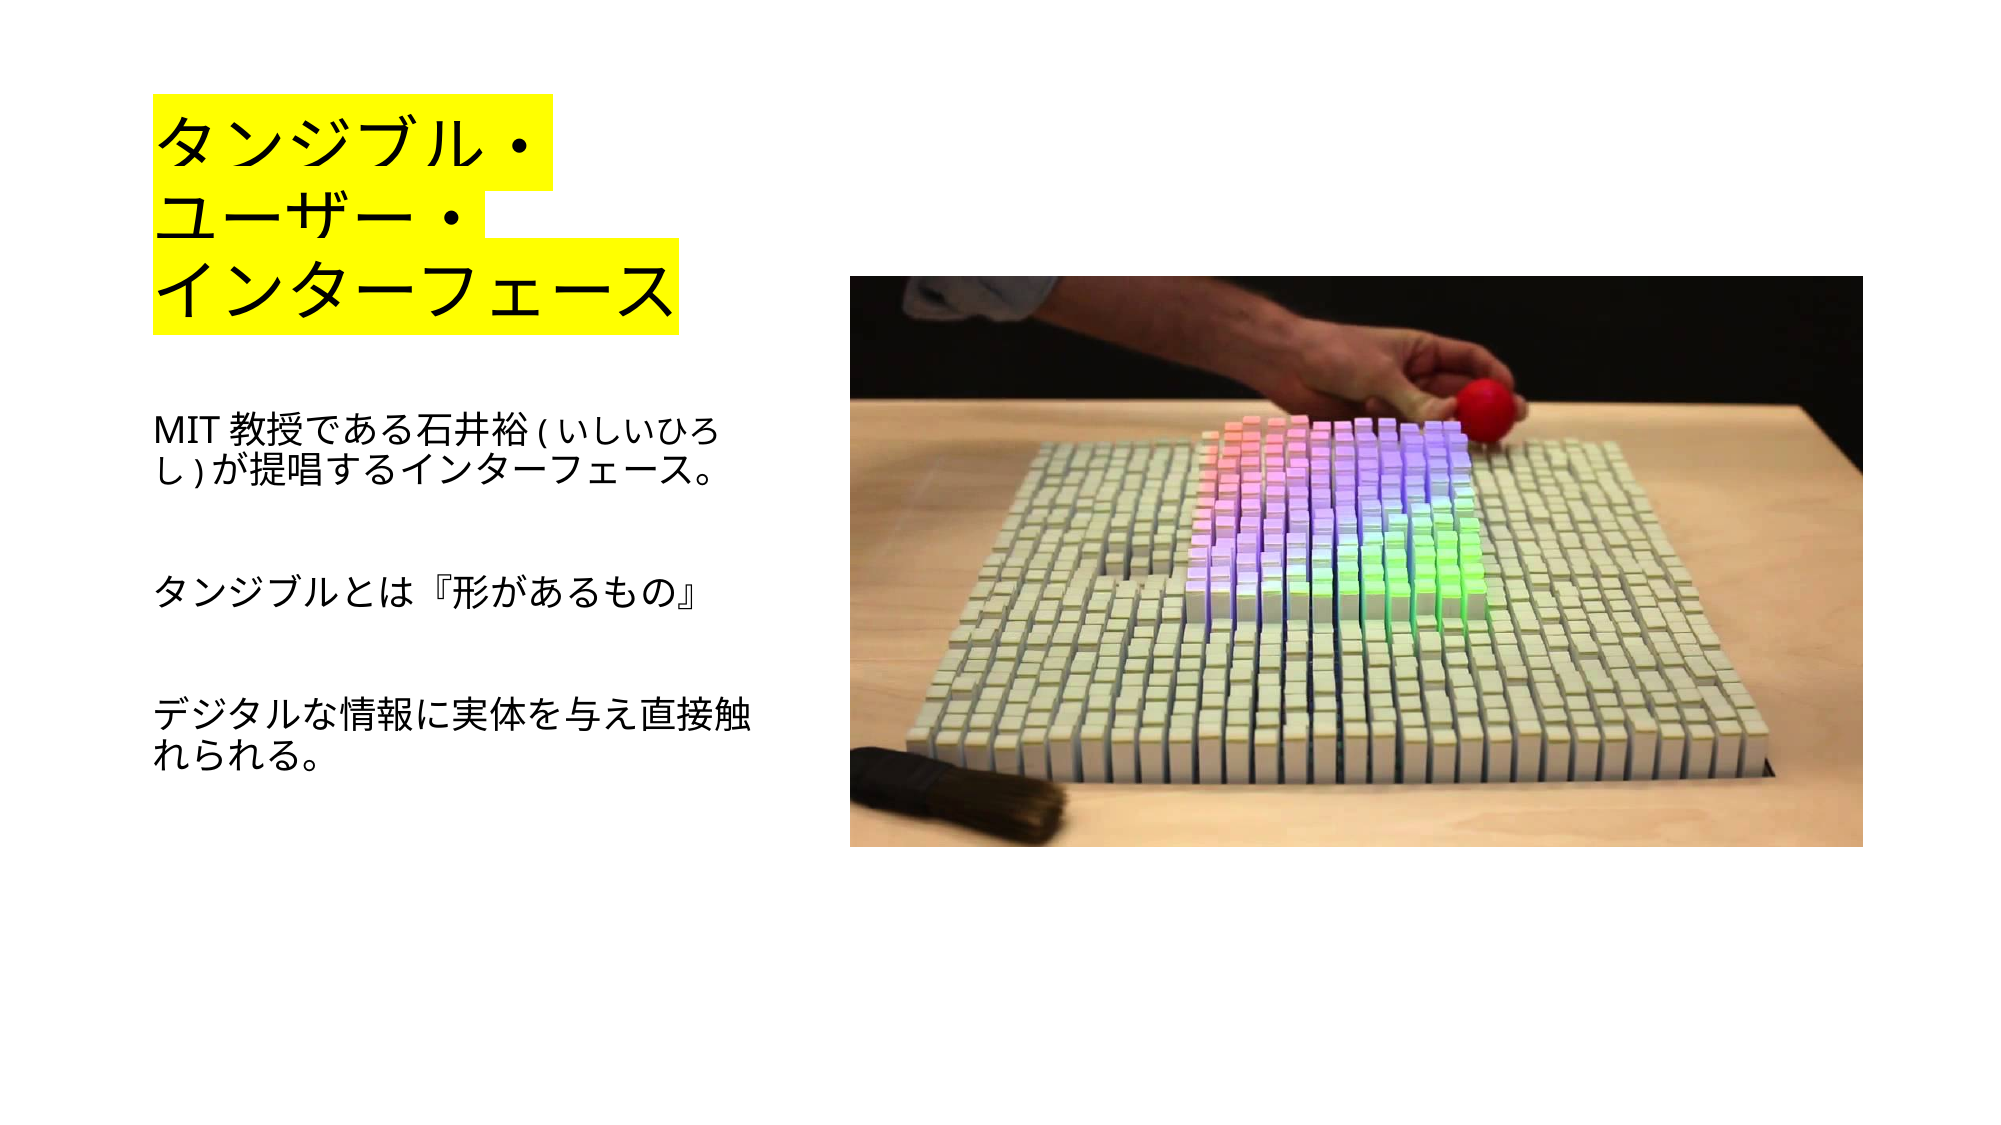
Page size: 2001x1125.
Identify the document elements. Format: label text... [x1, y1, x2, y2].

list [850, 276, 1863, 847]
title タンジブル・ ユーザー・ インターフェース [137, 75, 783, 337]
list MIT教授である石井裕(いしいひろし)が提唱するインターフェース。 タンジブルとは『形があるもの』 デジタルな情報に実体を与え直接触れられる。 [137, 337, 783, 963]
